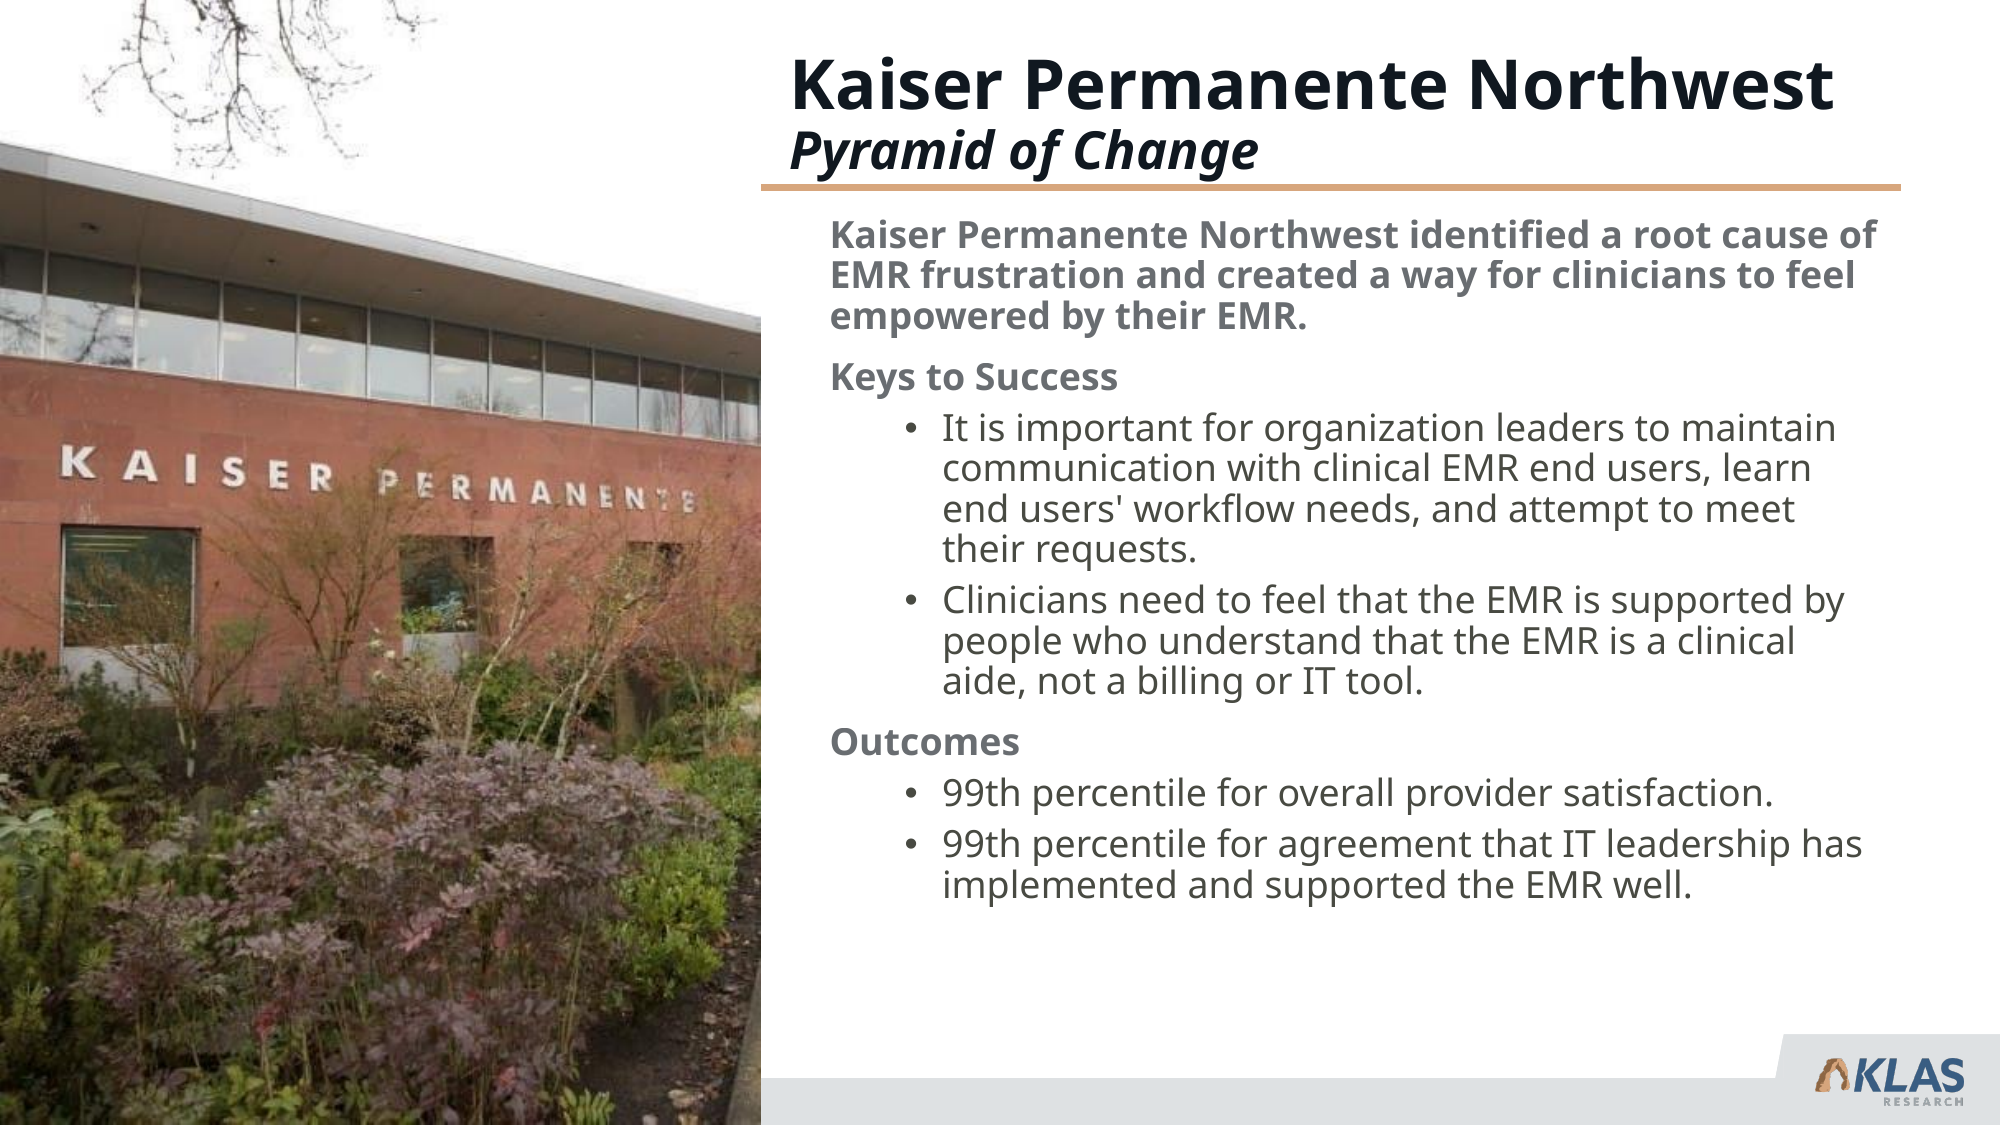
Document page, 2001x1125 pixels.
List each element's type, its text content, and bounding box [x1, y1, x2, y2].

picture [0, 0, 761, 1125]
picture [1815, 1058, 1964, 1106]
title Kaiser Permanente Northwest Pyramid of Change [774, 0, 1855, 189]
list Kaiser Permanente Northwest identified a root cause of EMR frustration and created a way for clinicians to feel empowered by their EMR. Keys to Success It is important for organization leaders to maintain communication with clinical EMR end users, learn end users' workflow needs, and attempt to meet their requests. Clinicians need to feel that the EMR is supported by people who understand that the EMR is a clinical aide, not a billing or IT tool. Outcomes 99th percentile for overall provider satisfaction. 99th percentile for agreement that IT leadership has implemented and supported the EMR well. [814, 208, 1895, 1068]
